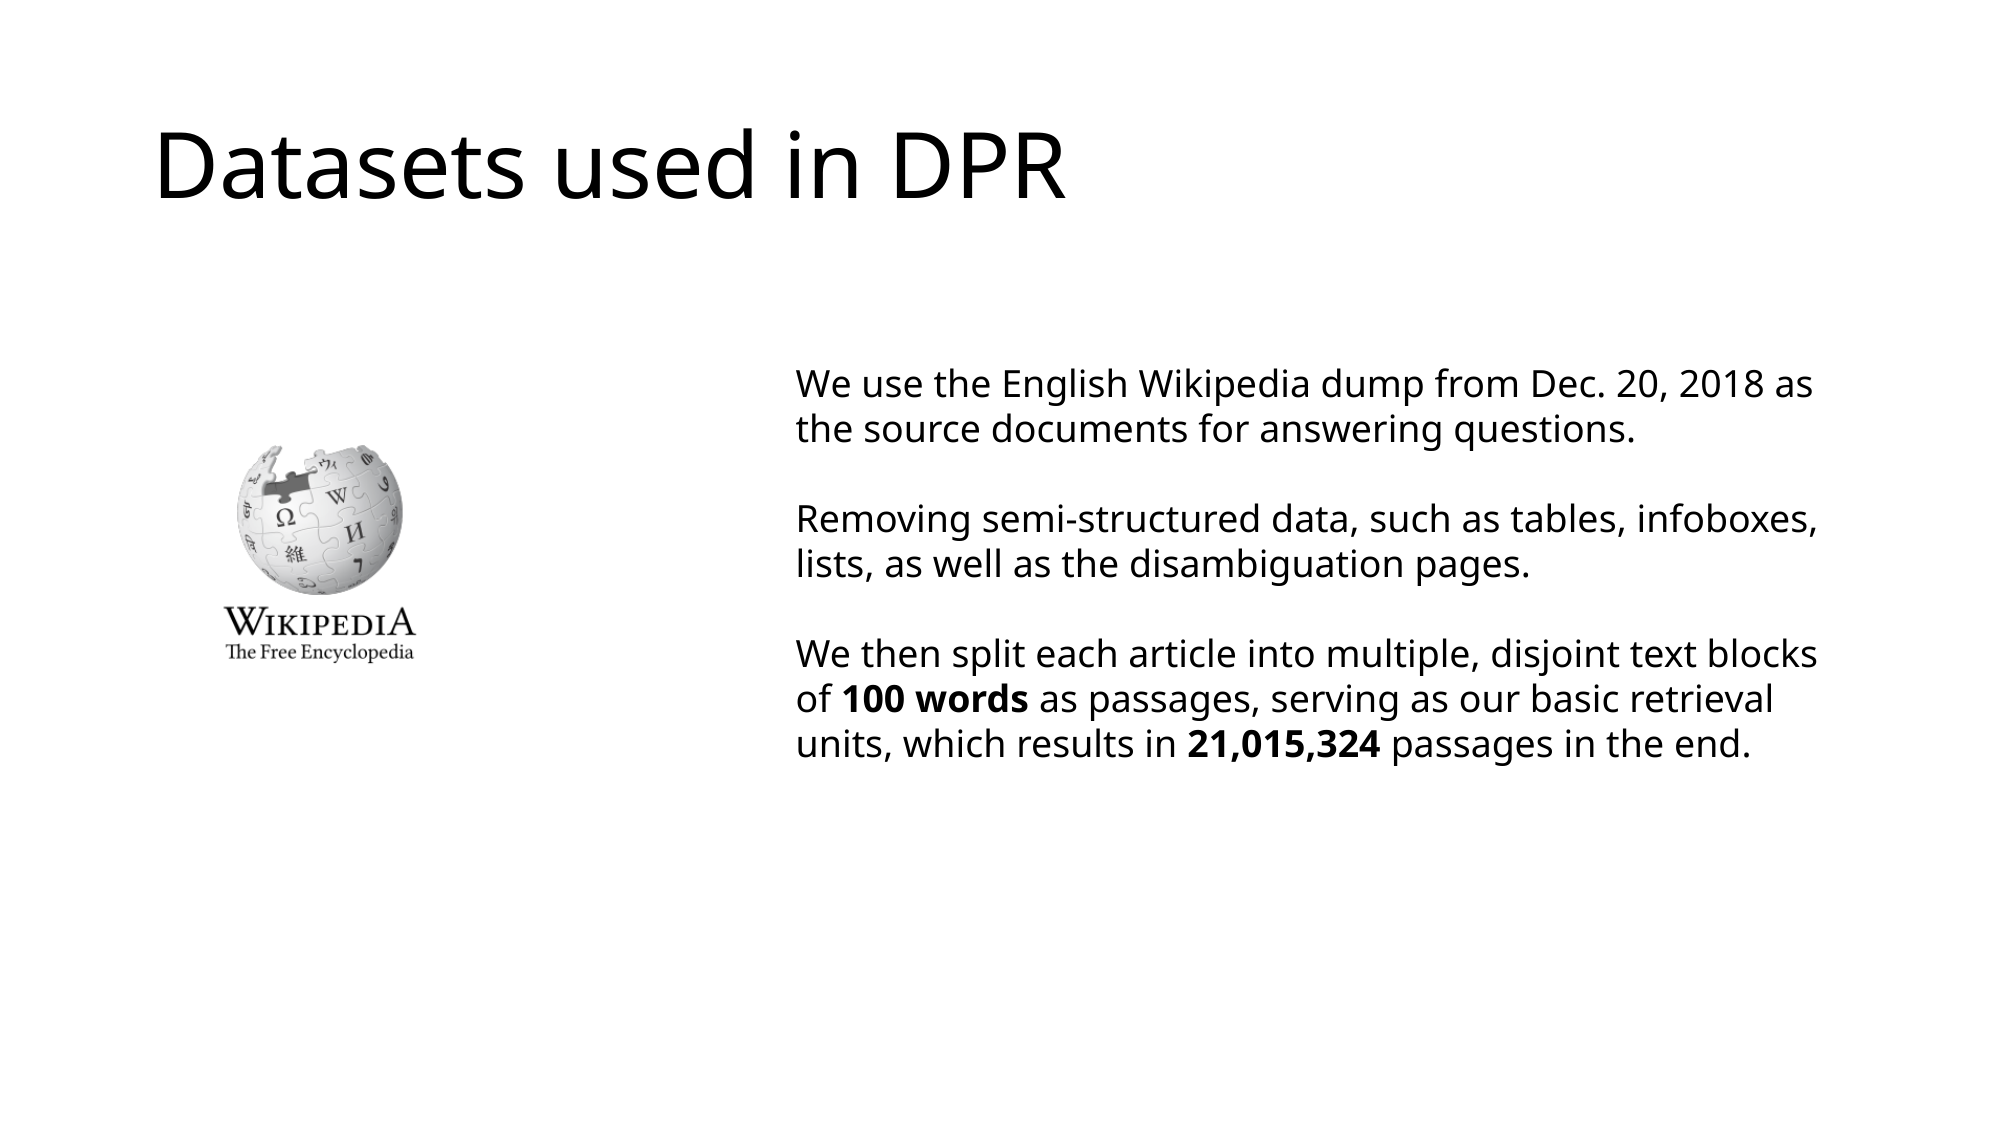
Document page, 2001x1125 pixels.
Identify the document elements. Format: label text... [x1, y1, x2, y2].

text_box We use the English Wikipedia dump from Dec. 20, 2018 as the source documents for answering questions. Removing semi-structured data, such as tables, infoboxes, lists, as well as the disambiguation pages. We then split each article into multiple, disjoint text blocks of 100 words as passages, serving as our basic retrieval units, which results in 21,015,324 passages in the end. [780, 352, 1852, 773]
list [210, 418, 455, 684]
title Datasets used in DPR [137, 59, 1863, 278]
